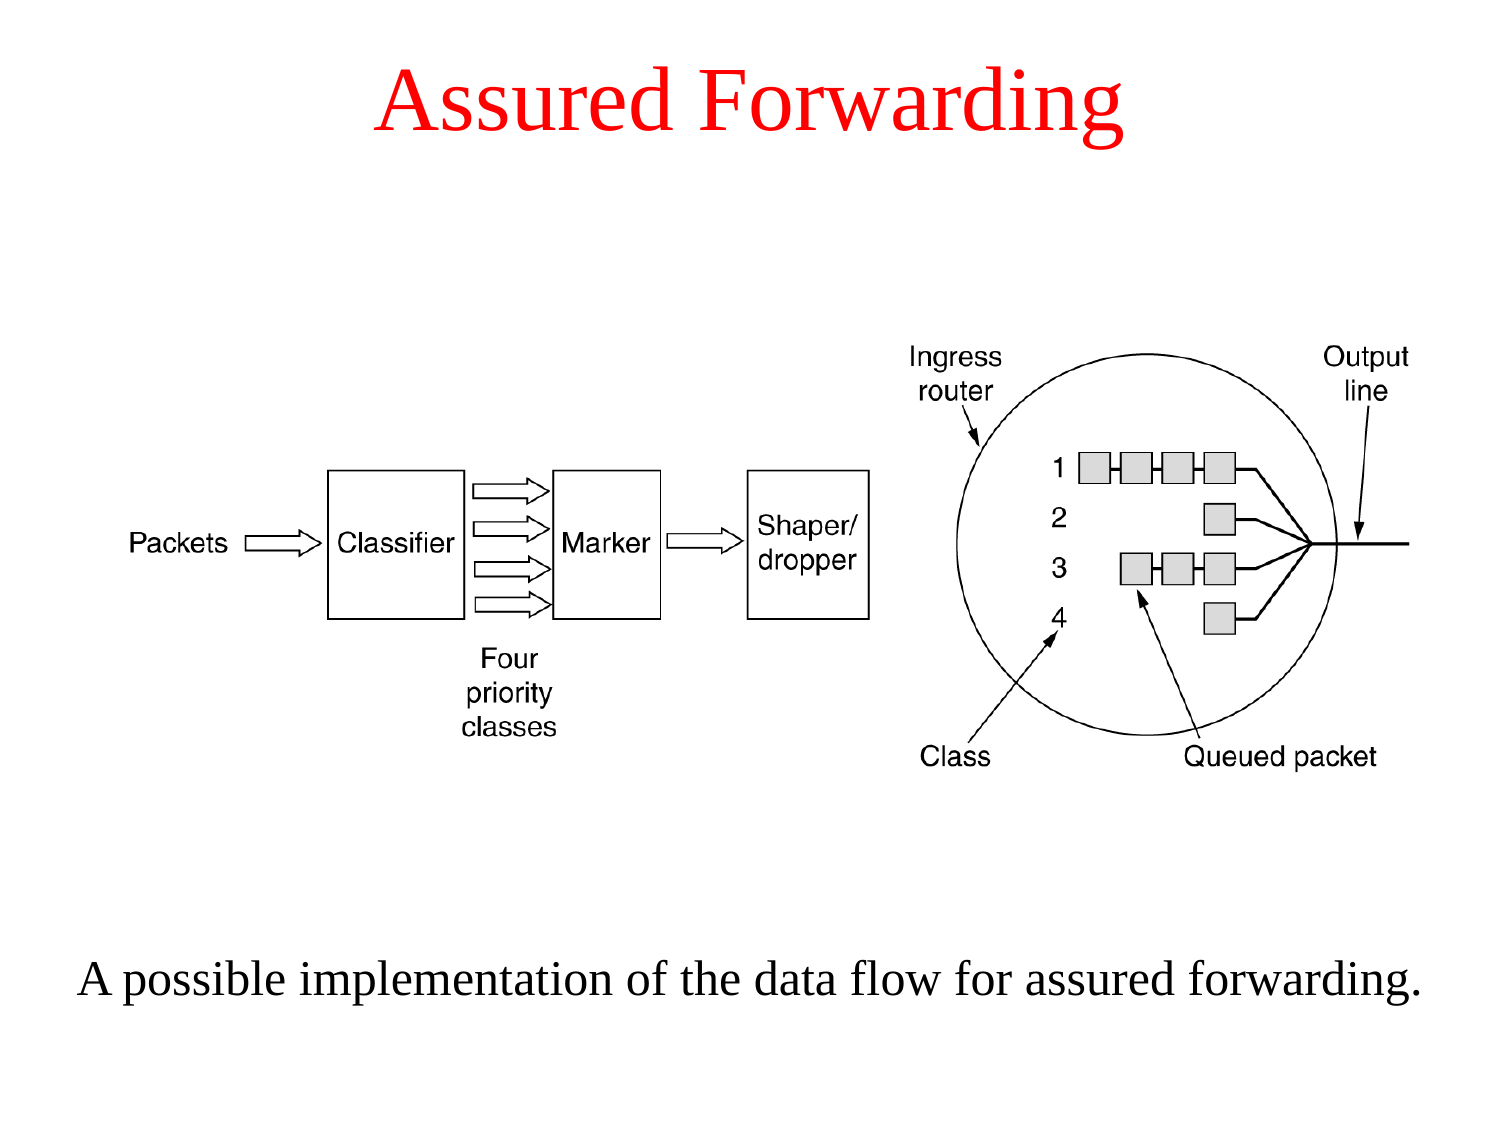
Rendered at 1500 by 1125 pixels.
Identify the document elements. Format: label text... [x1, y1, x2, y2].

title Assured Forwarding [0, 0, 1500, 188]
picture [122, 339, 1415, 774]
list A possible implementation of the data flow for assured forwarding. [0, 937, 1500, 1075]
